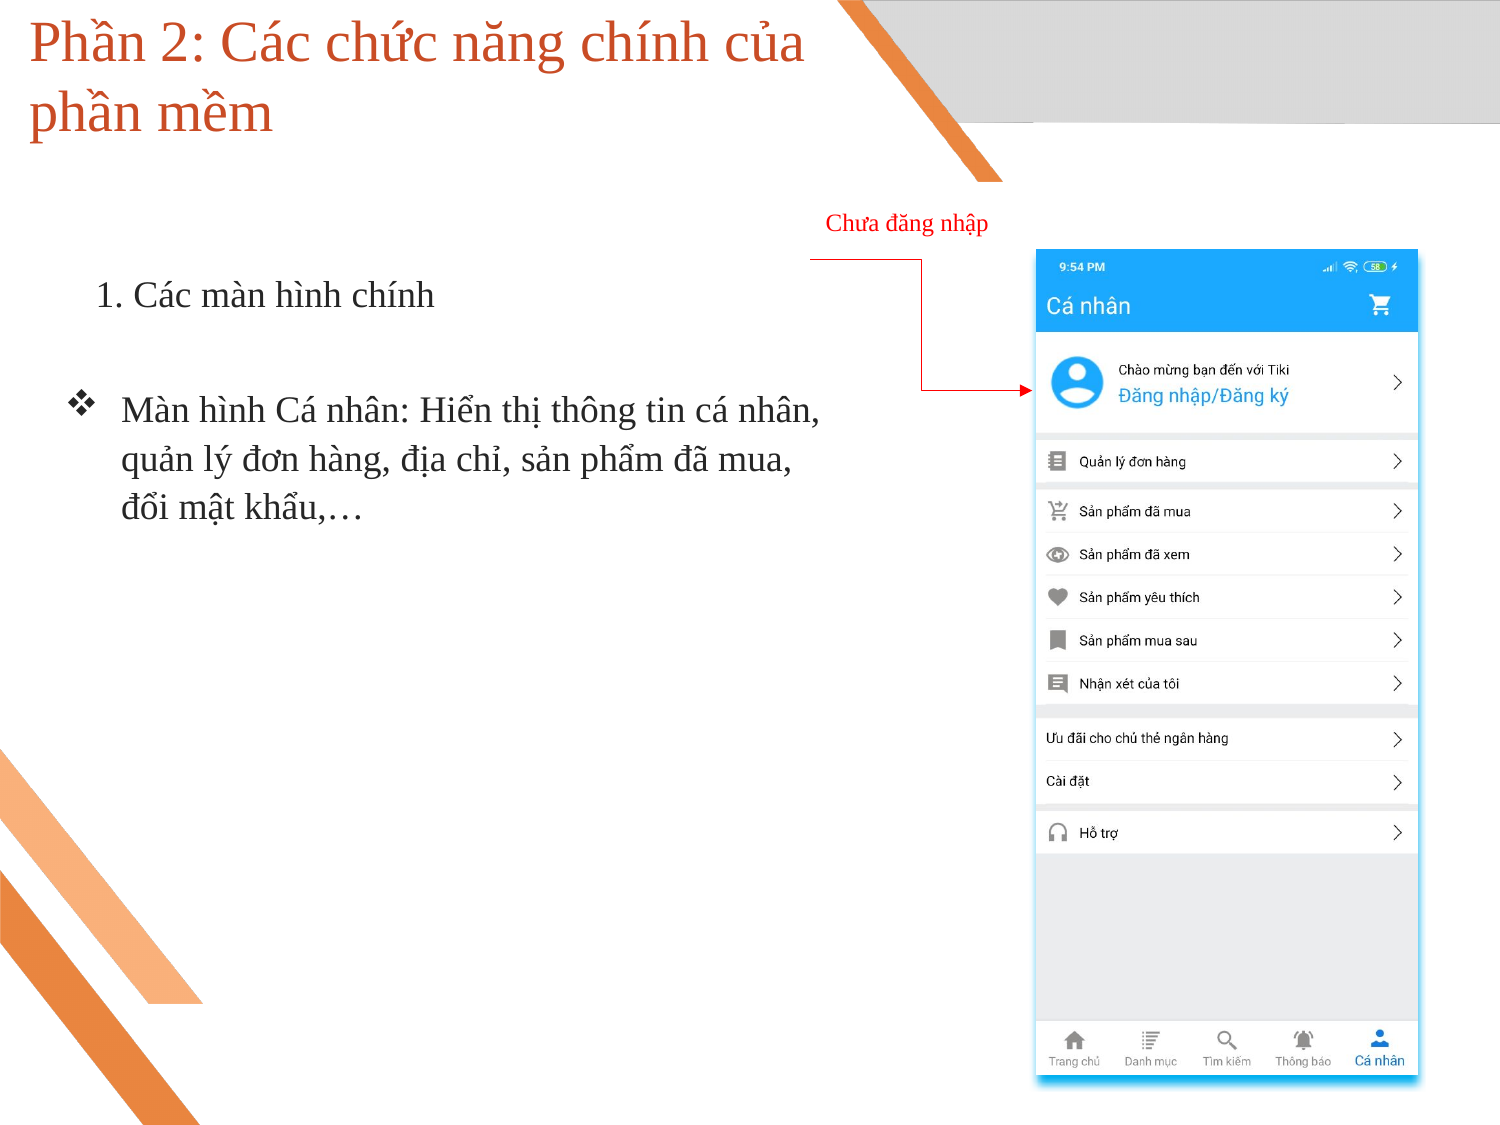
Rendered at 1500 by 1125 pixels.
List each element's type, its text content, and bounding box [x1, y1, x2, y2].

text_box Chưa đăng nhập [810, 196, 1008, 246]
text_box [810, 259, 1033, 391]
picture [1036, 249, 1418, 1076]
title Phần 2: Các chức năng chính của phần mềm [0, 7, 838, 139]
text_box 1. Các màn hình chính [80, 262, 525, 323]
text_box Màn hình Cá nhân: Hiển thị thông tin cá nhân, quản lý đơn hàng, địa chỉ, sản phẩm đã mua, đổi mật khẩu,… [49, 375, 863, 535]
picture [837, 0, 1500, 182]
picture [0, 745, 203, 1125]
